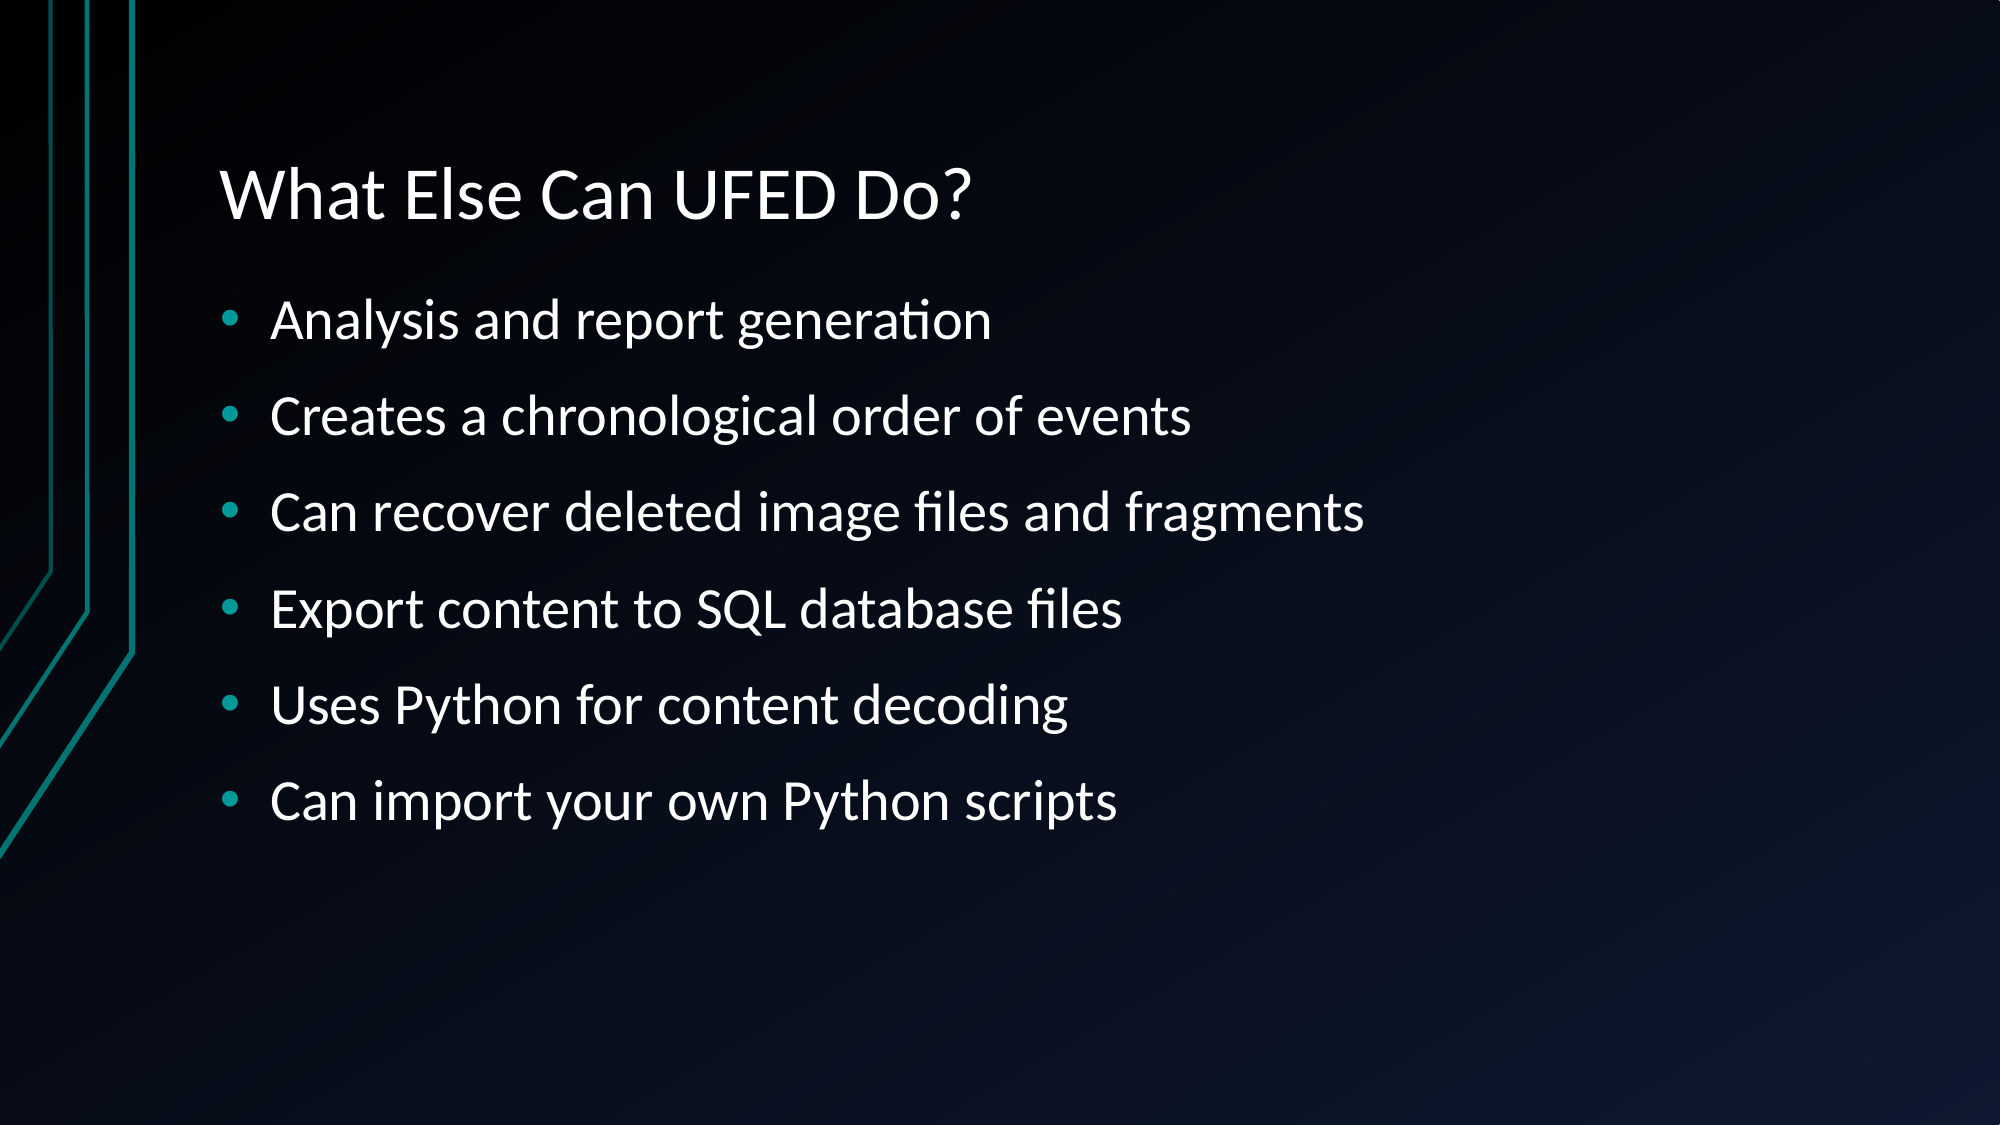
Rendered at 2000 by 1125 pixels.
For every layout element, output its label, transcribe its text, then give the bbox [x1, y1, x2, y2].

title What Else Can UFED Do? [199, 45, 1900, 246]
list Analysis and report generation Creates a chronological order of events Can recover deleted image files and fragments Export content to SQL database files Uses Python for content decoding Can import your own Python scripts [199, 279, 1900, 1012]
